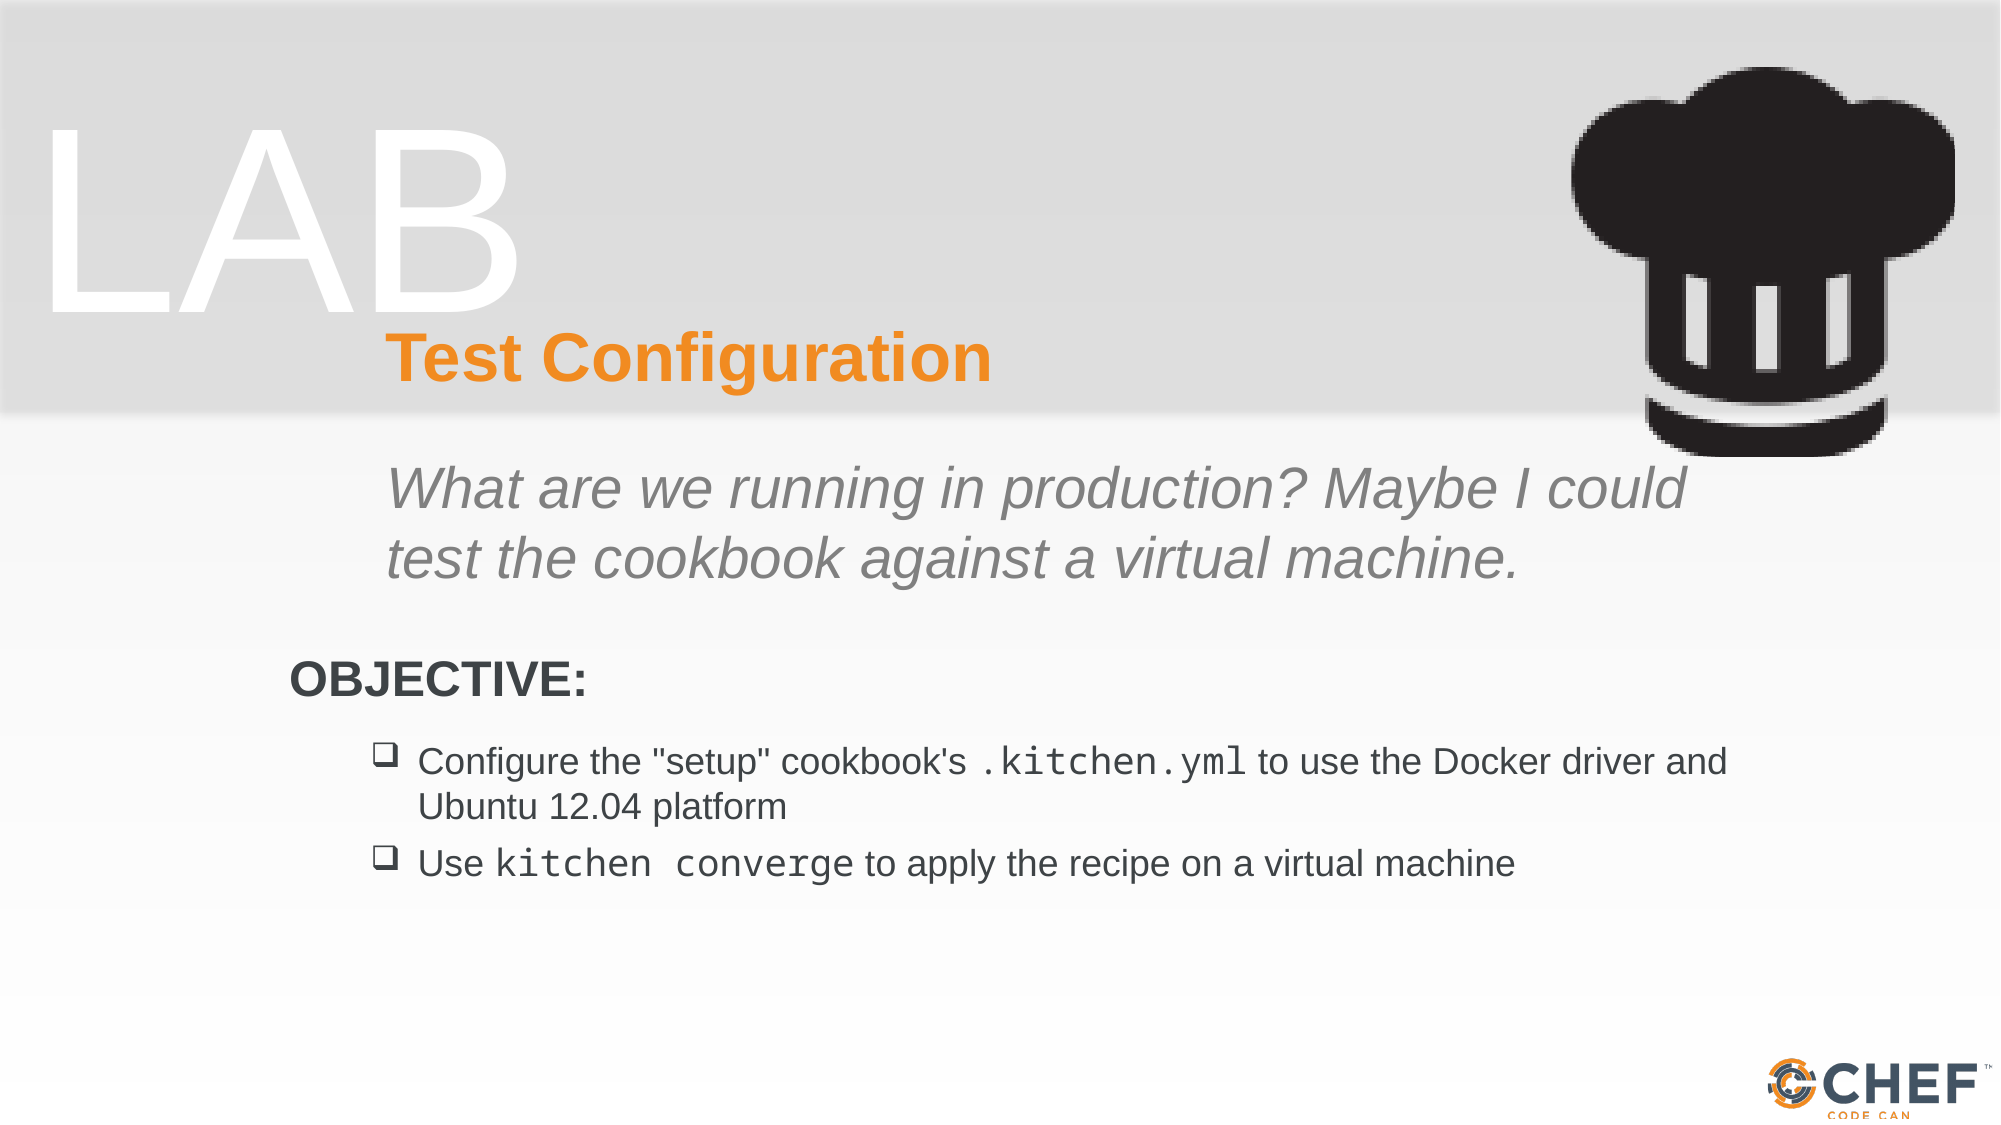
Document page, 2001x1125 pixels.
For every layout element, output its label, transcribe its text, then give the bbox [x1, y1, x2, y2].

title Test Configuration [370, 307, 1721, 412]
list Configure the "setup" cookbook's .kitchen.yml to use the Docker driver and Ubuntu 12.04 platform Use kitchen converge to apply the recipe on a virtual machine [370, 736, 1764, 966]
list What are we running in production? Maybe I could test the cookbook against a virtual machine. [371, 426, 1764, 614]
